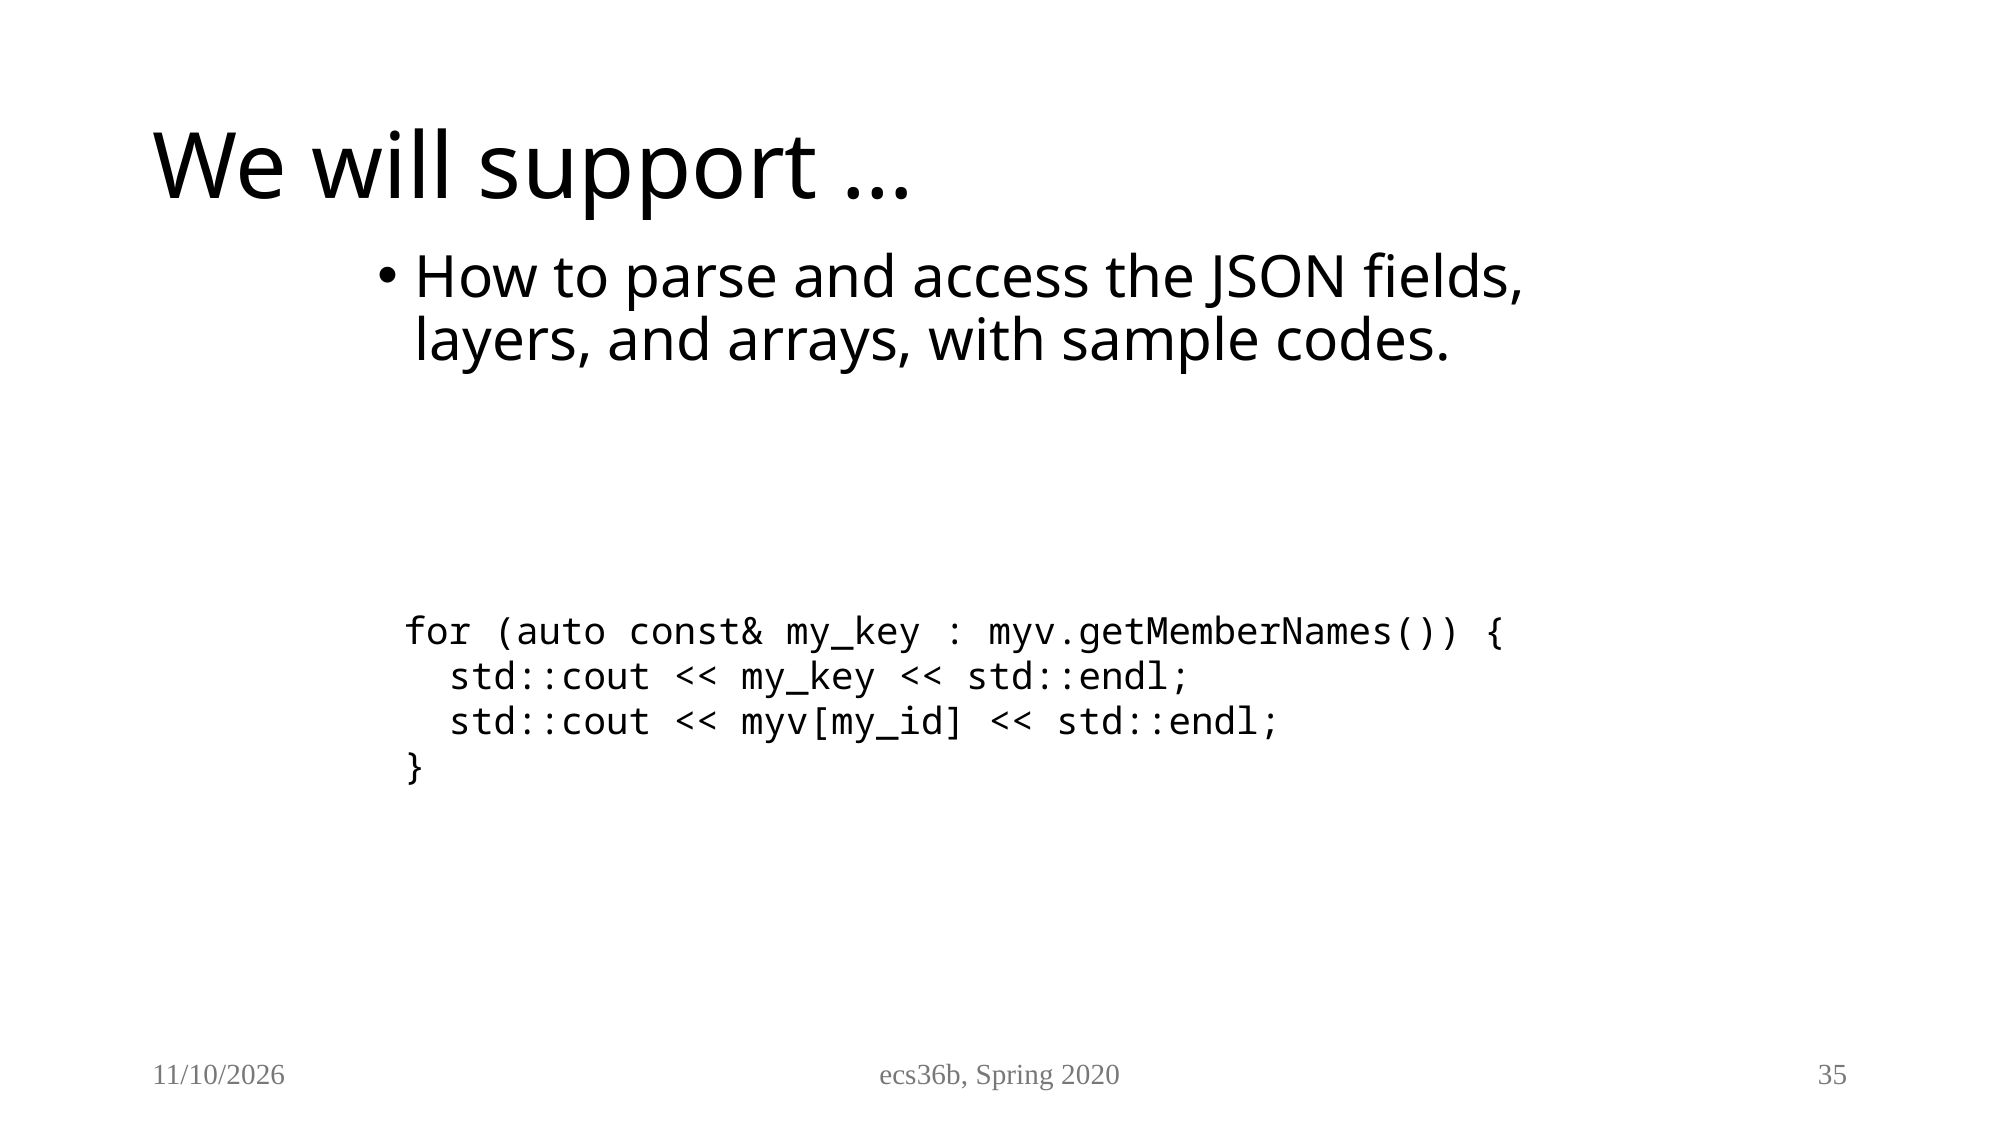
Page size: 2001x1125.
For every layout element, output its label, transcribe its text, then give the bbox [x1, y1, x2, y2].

title We will support … [137, 59, 1863, 278]
list How to parse and access the JSON fields, layers, and arrays, with sample codes. [362, 239, 1638, 440]
text_box for (auto const& my_key : myv.getMemberNames()) { std::cout << my_key << std::endl; std::cout << myv[my_id] << std::endl; } [343, 599, 1569, 795]
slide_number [137, 1042, 588, 1103]
footer ecs36b, Spring 2020 [662, 1042, 1338, 1103]
slide_number 35 [1412, 1042, 1863, 1103]
